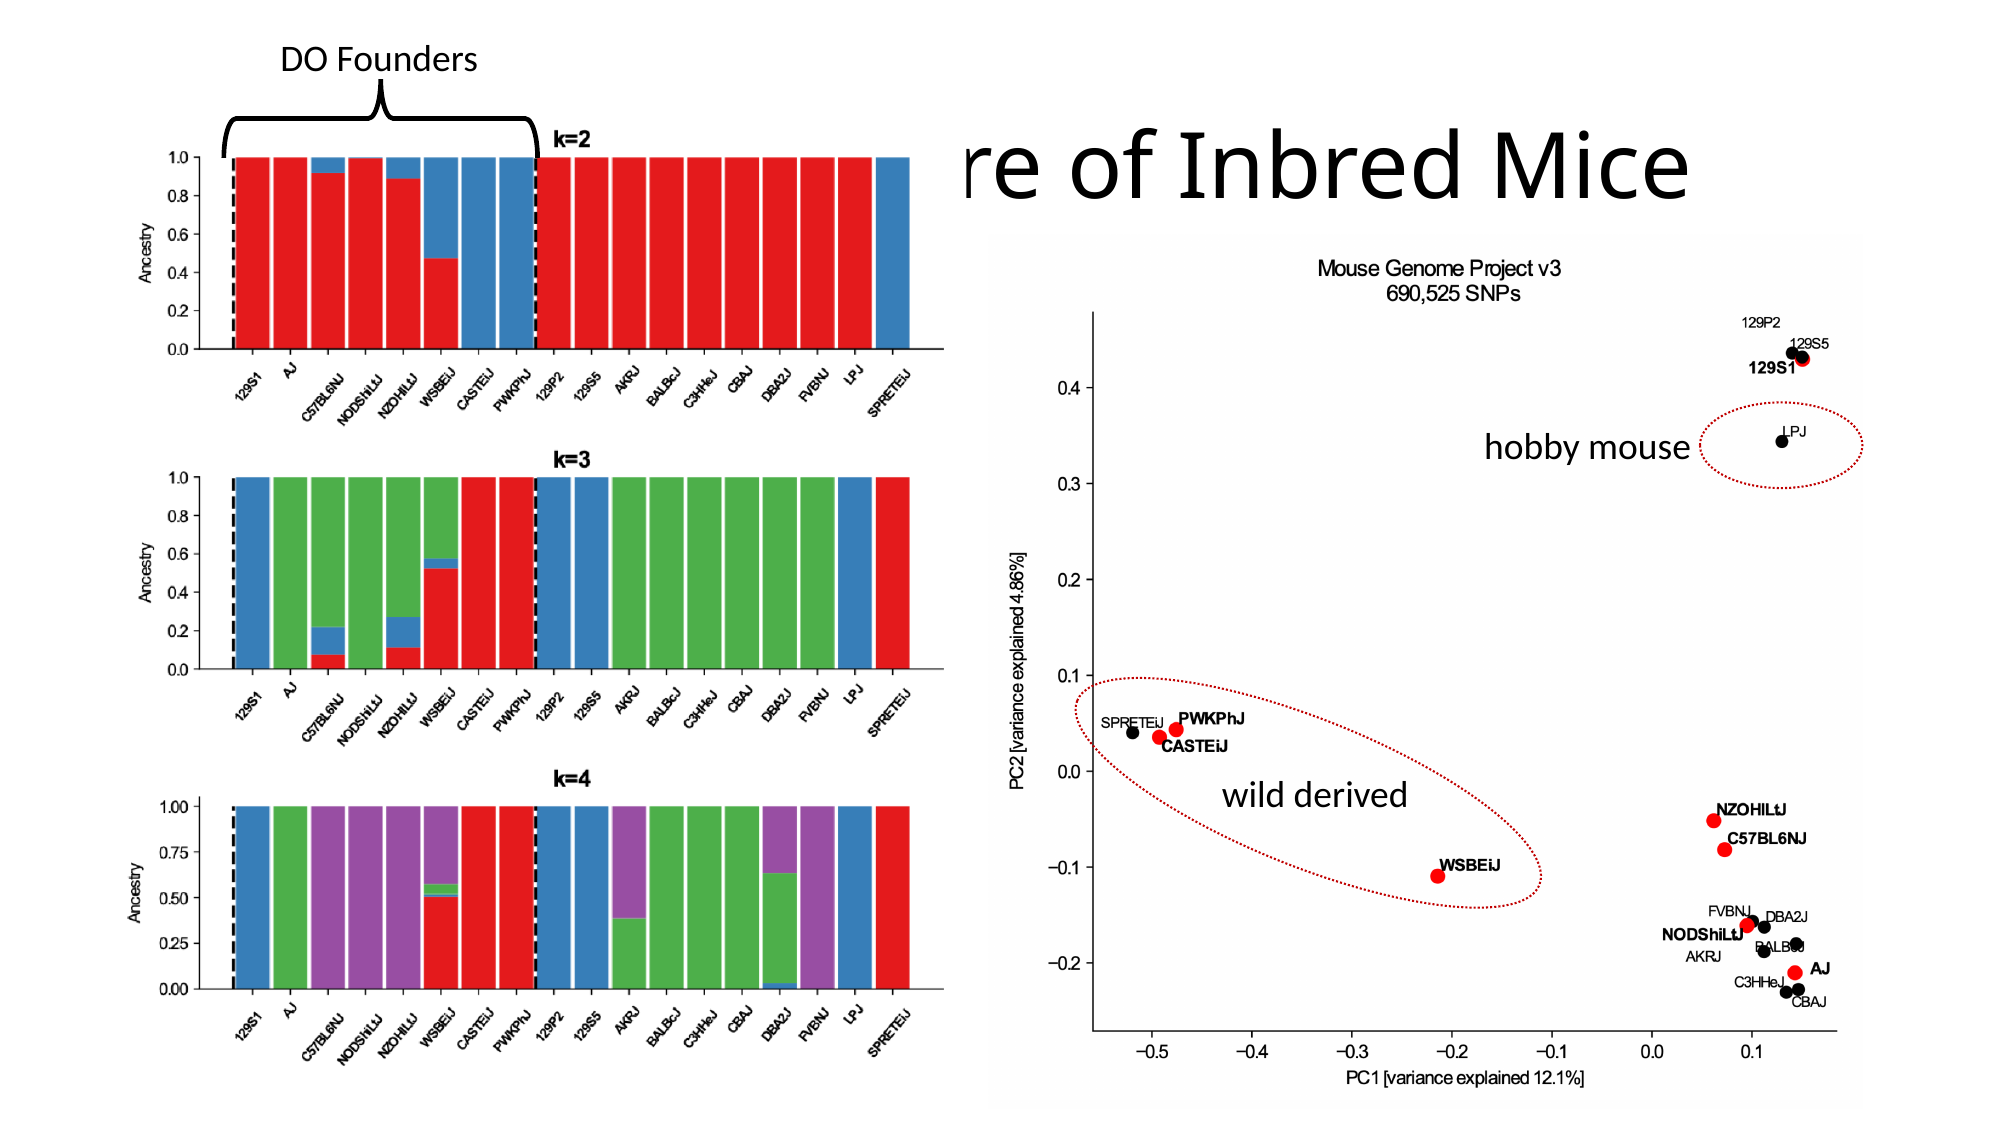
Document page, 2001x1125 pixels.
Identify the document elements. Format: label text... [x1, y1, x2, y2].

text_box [1059, 402, 1863, 867]
title Population Structure of Inbred Mice [967, 59, 1863, 278]
picture [988, 234, 1863, 1109]
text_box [119, 26, 967, 1086]
